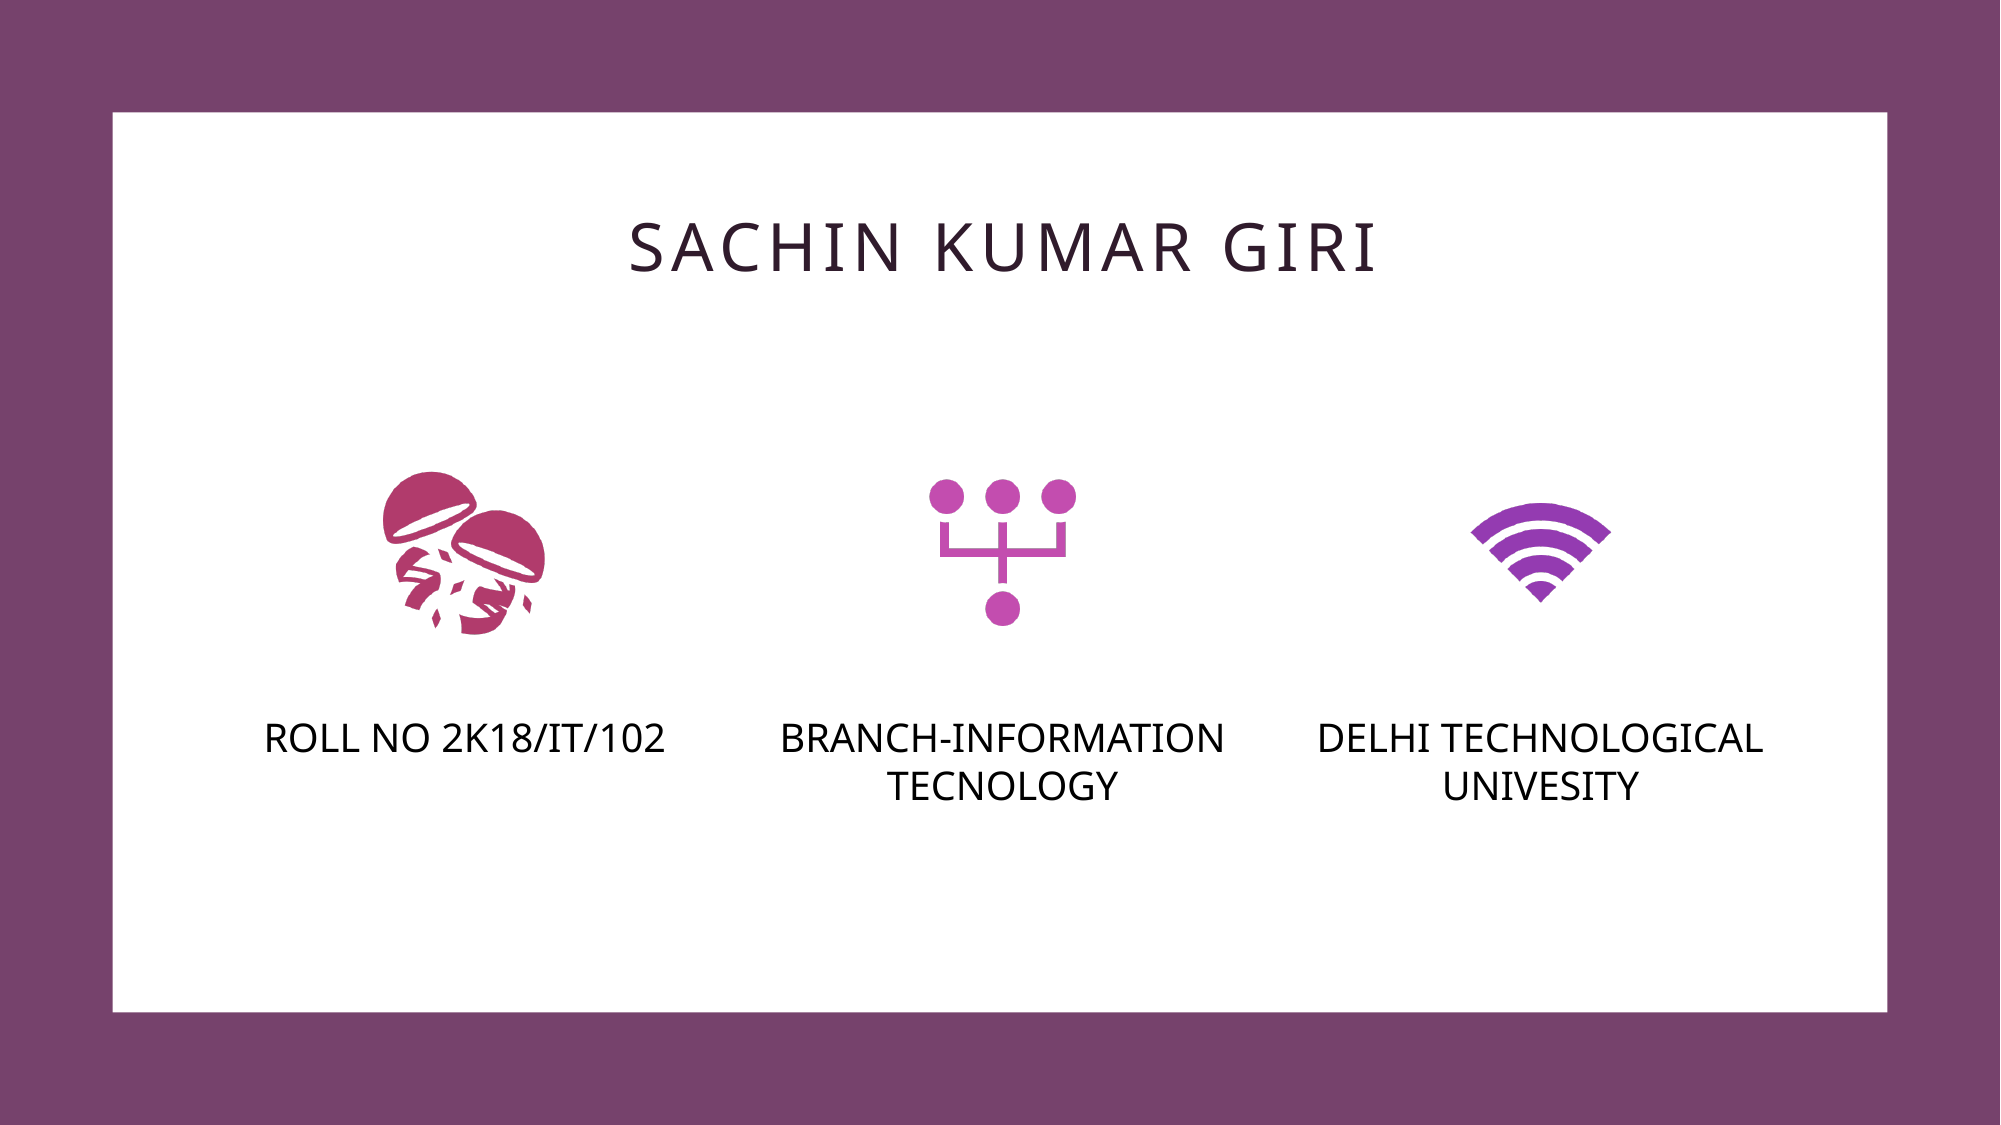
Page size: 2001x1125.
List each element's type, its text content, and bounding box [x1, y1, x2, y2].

text_box [111, 111, 1888, 1013]
title Sachin Kumar giri [225, 176, 1782, 324]
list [204, 366, 1801, 915]
text_box [0, 0, 2000, 1125]
